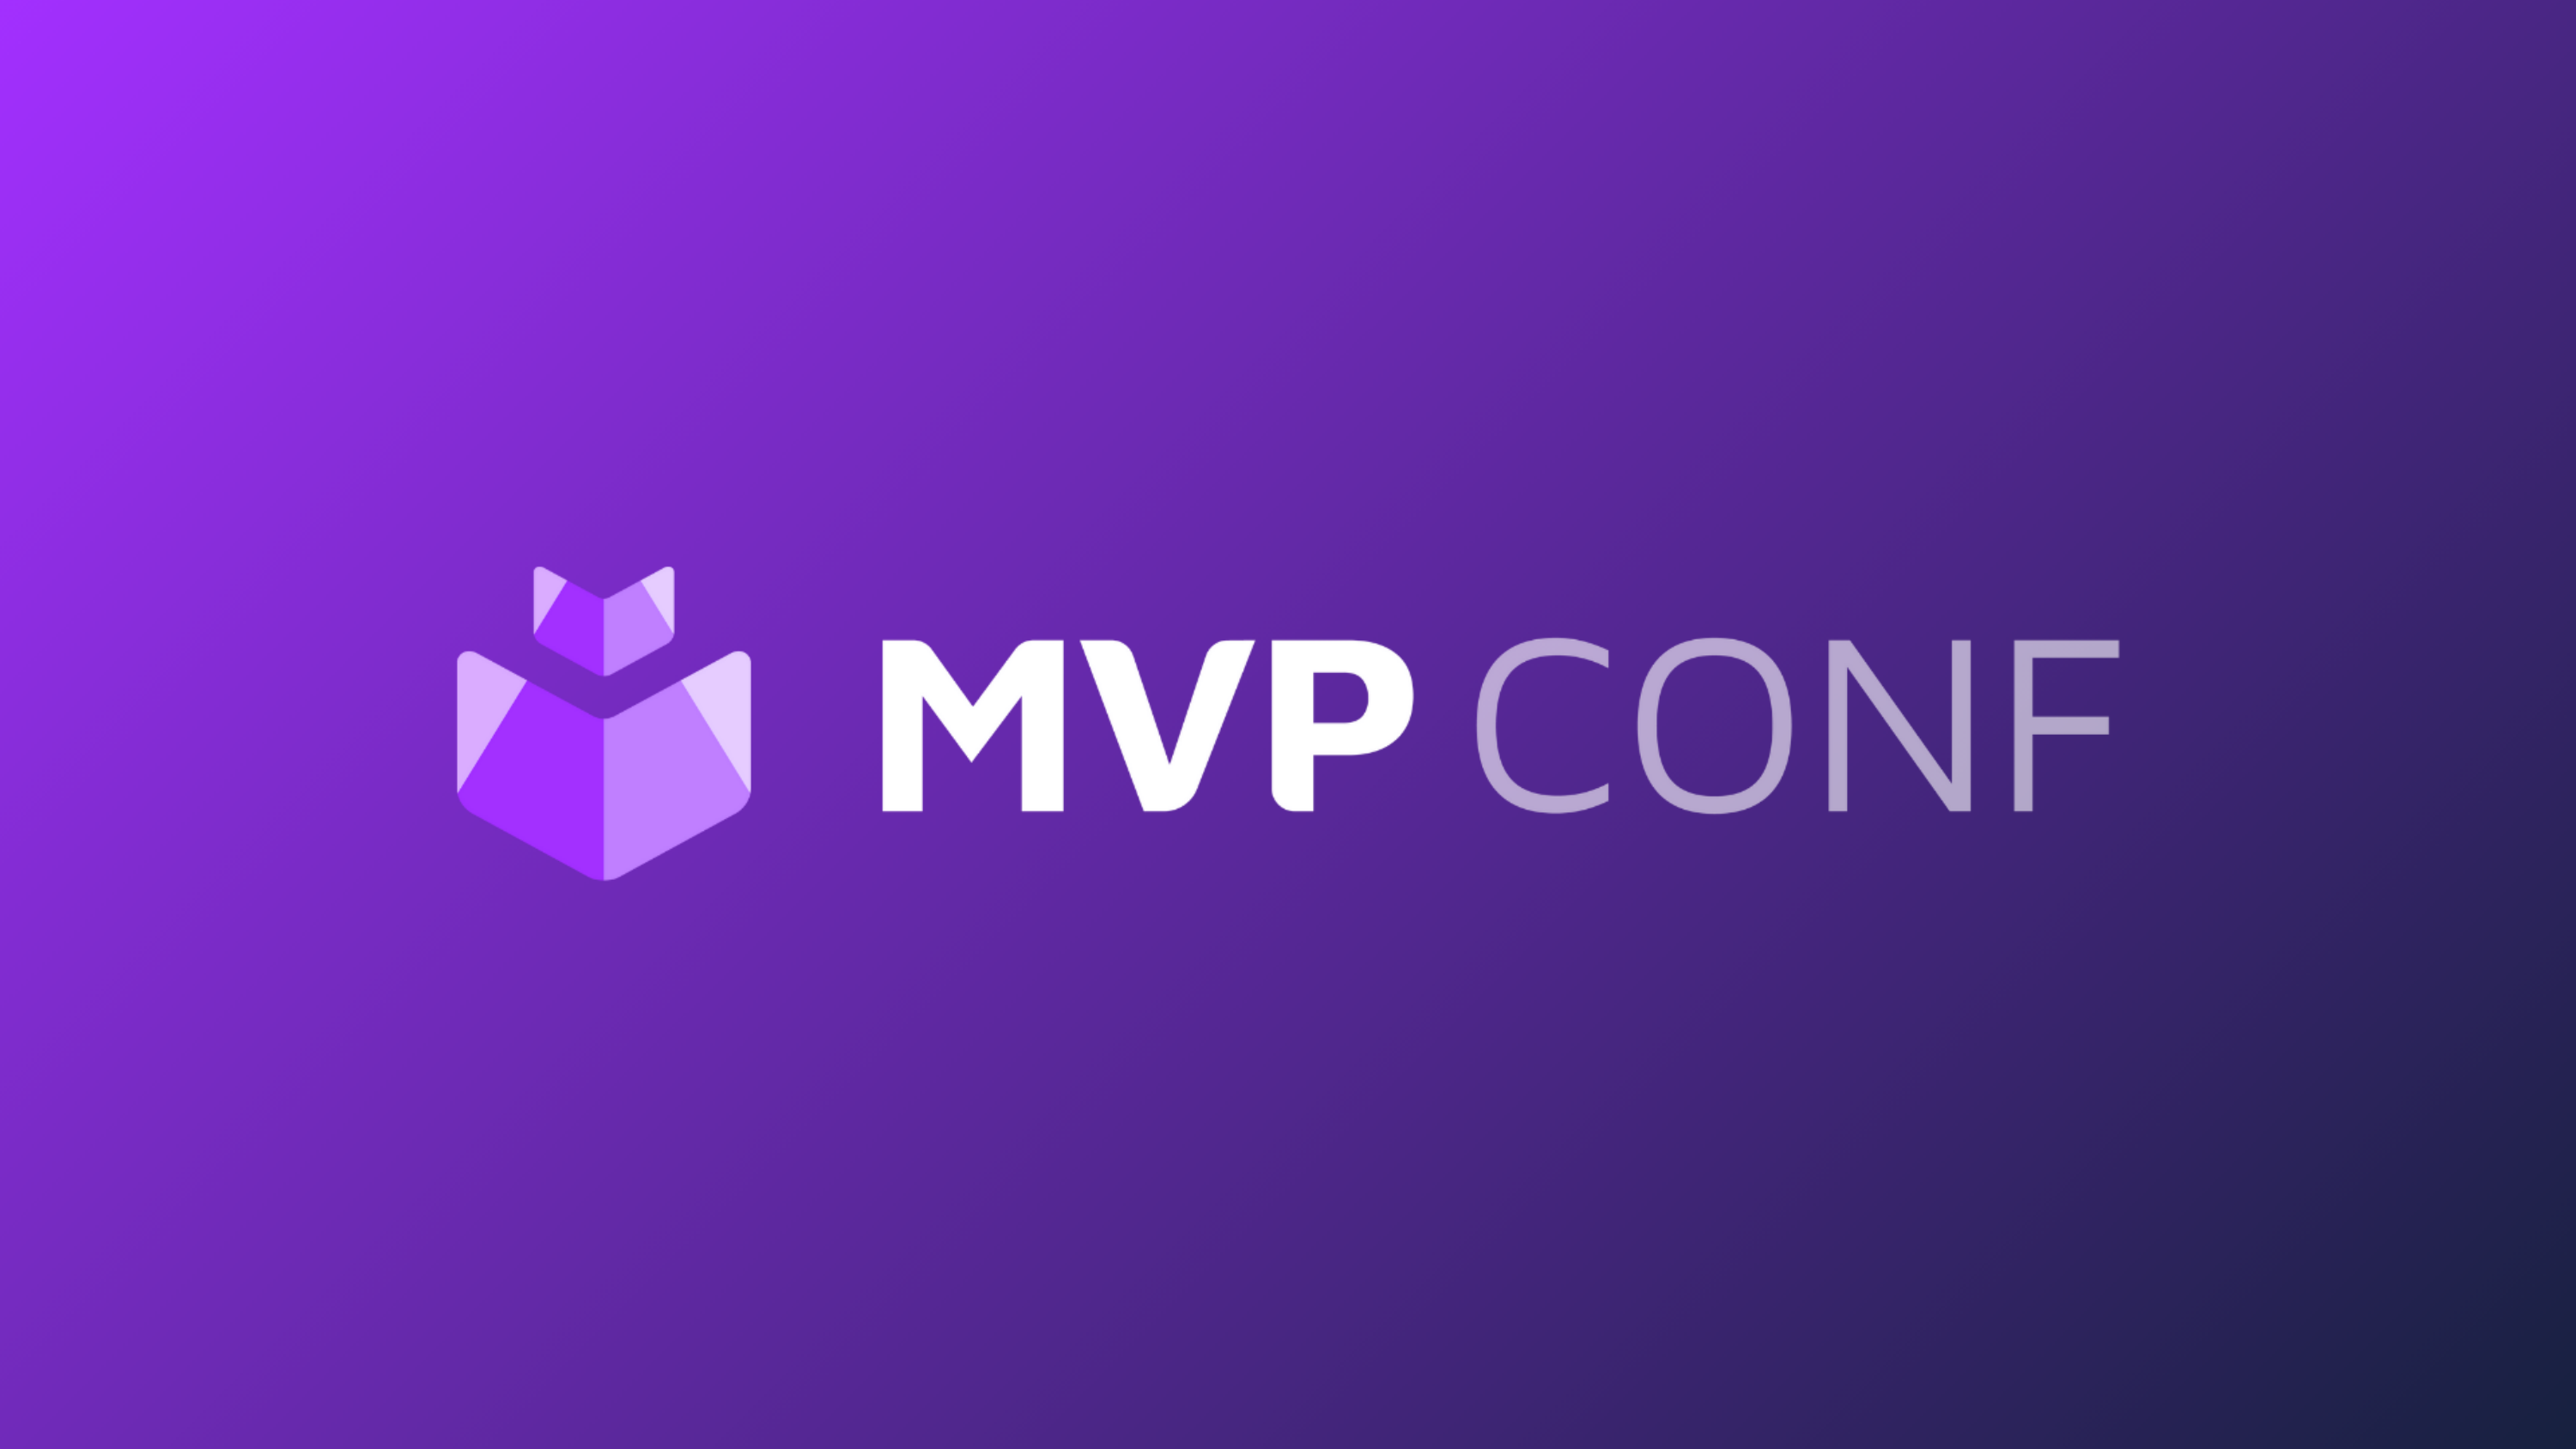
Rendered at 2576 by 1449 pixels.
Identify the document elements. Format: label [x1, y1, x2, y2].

text_box [0, 0, 2576, 1449]
